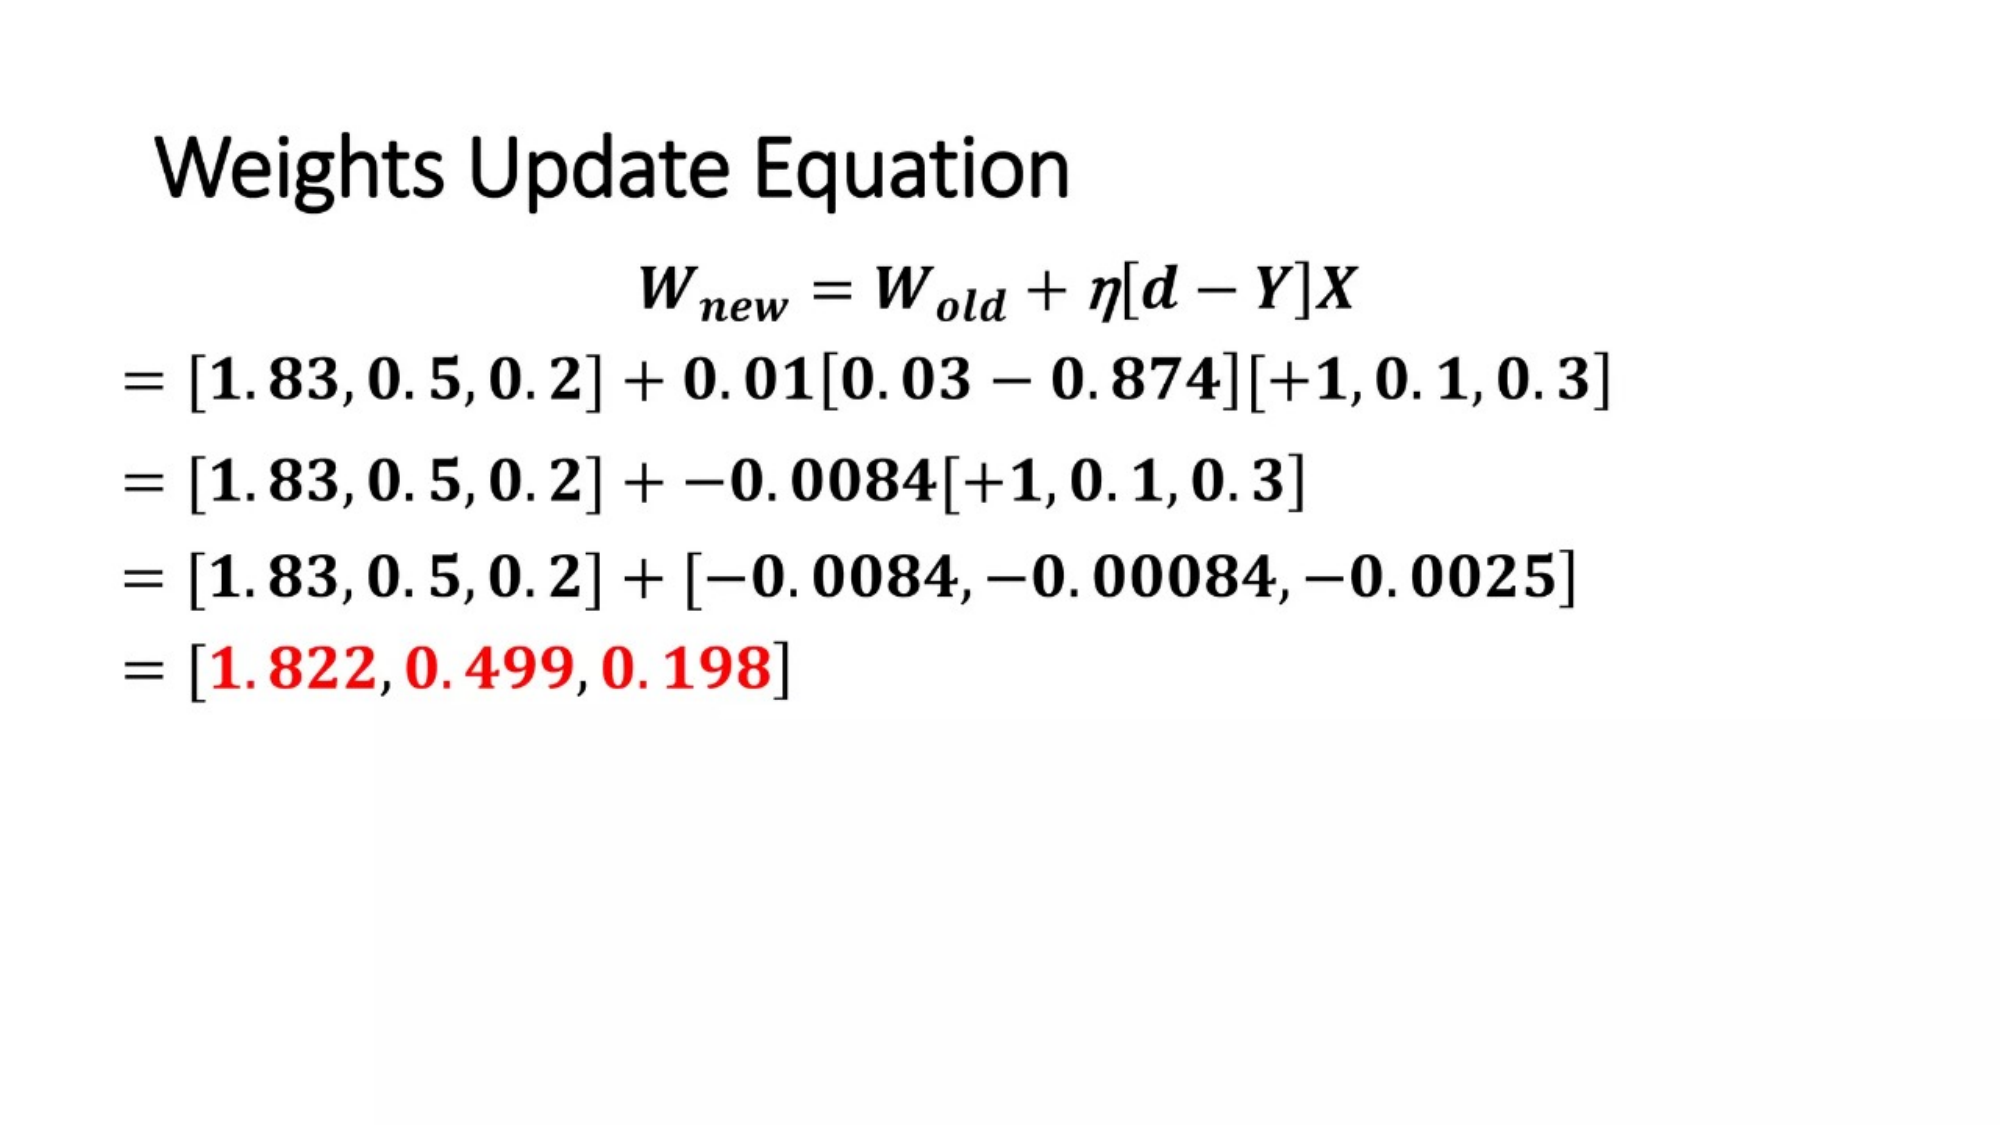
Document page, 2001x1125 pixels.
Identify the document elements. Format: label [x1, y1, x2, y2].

list [0, 1, 2000, 1125]
